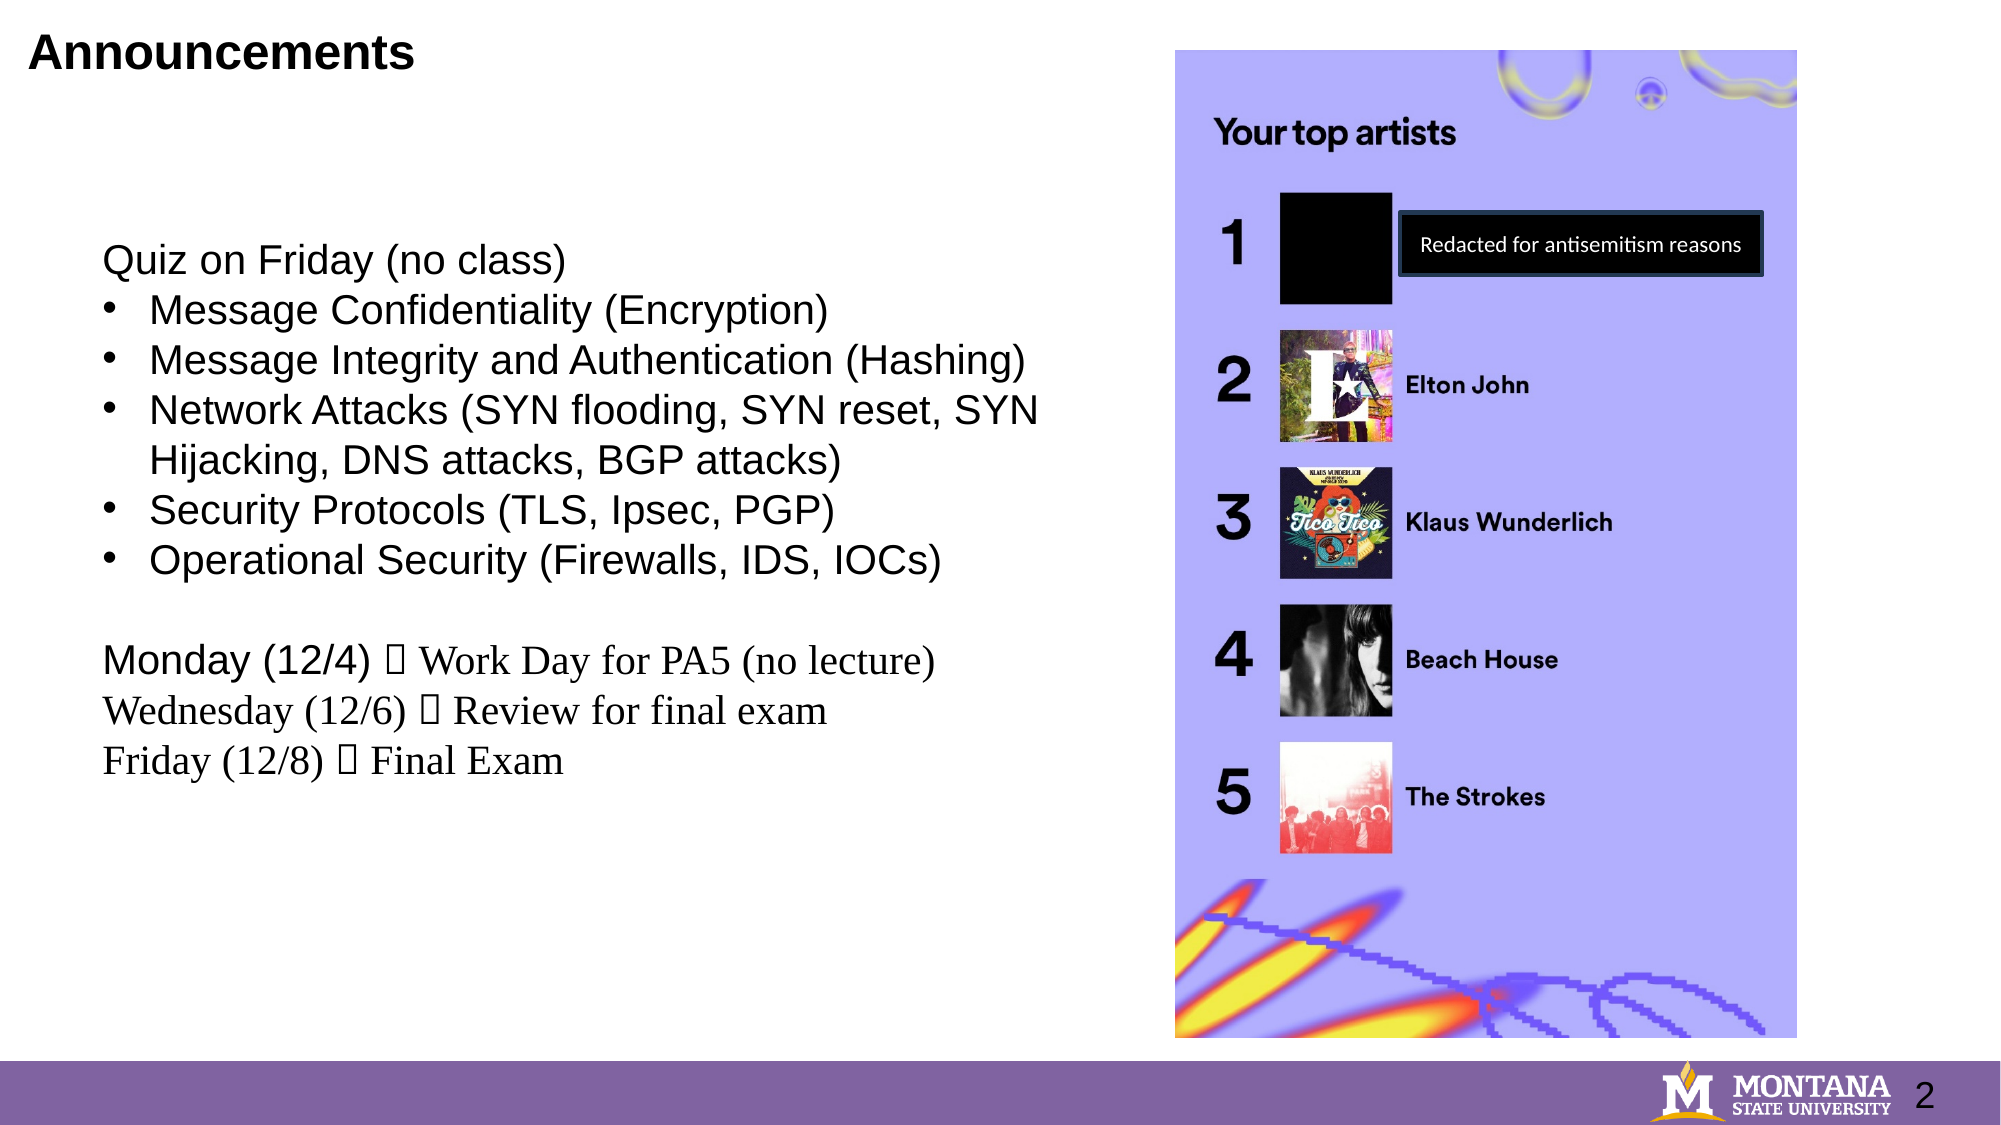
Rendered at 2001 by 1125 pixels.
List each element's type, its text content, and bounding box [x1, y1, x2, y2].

picture [1174, 50, 1797, 1039]
text_box Announcements [12, 12, 1338, 88]
picture [1650, 1060, 1891, 1122]
text_box Quiz on Friday (no class) Message Confidentiality (Encryption) Message Integrity and Authentication (Hashing) Network Attacks (SYN flooding, SYN reset, SYN Hijacking, DNS attacks, BGP attacks) Security Protocols (TLS, Ipsec, PGP) Operational Security (Firewalls, IDS, IOCs) Monday (12/4)  Work Day for PA5 (no lecture) Wednesday (12/6)  Review for final exam Friday (12/8)  Final Exam [87, 224, 1150, 790]
slide_number 2 [1887, 1072, 1994, 1125]
